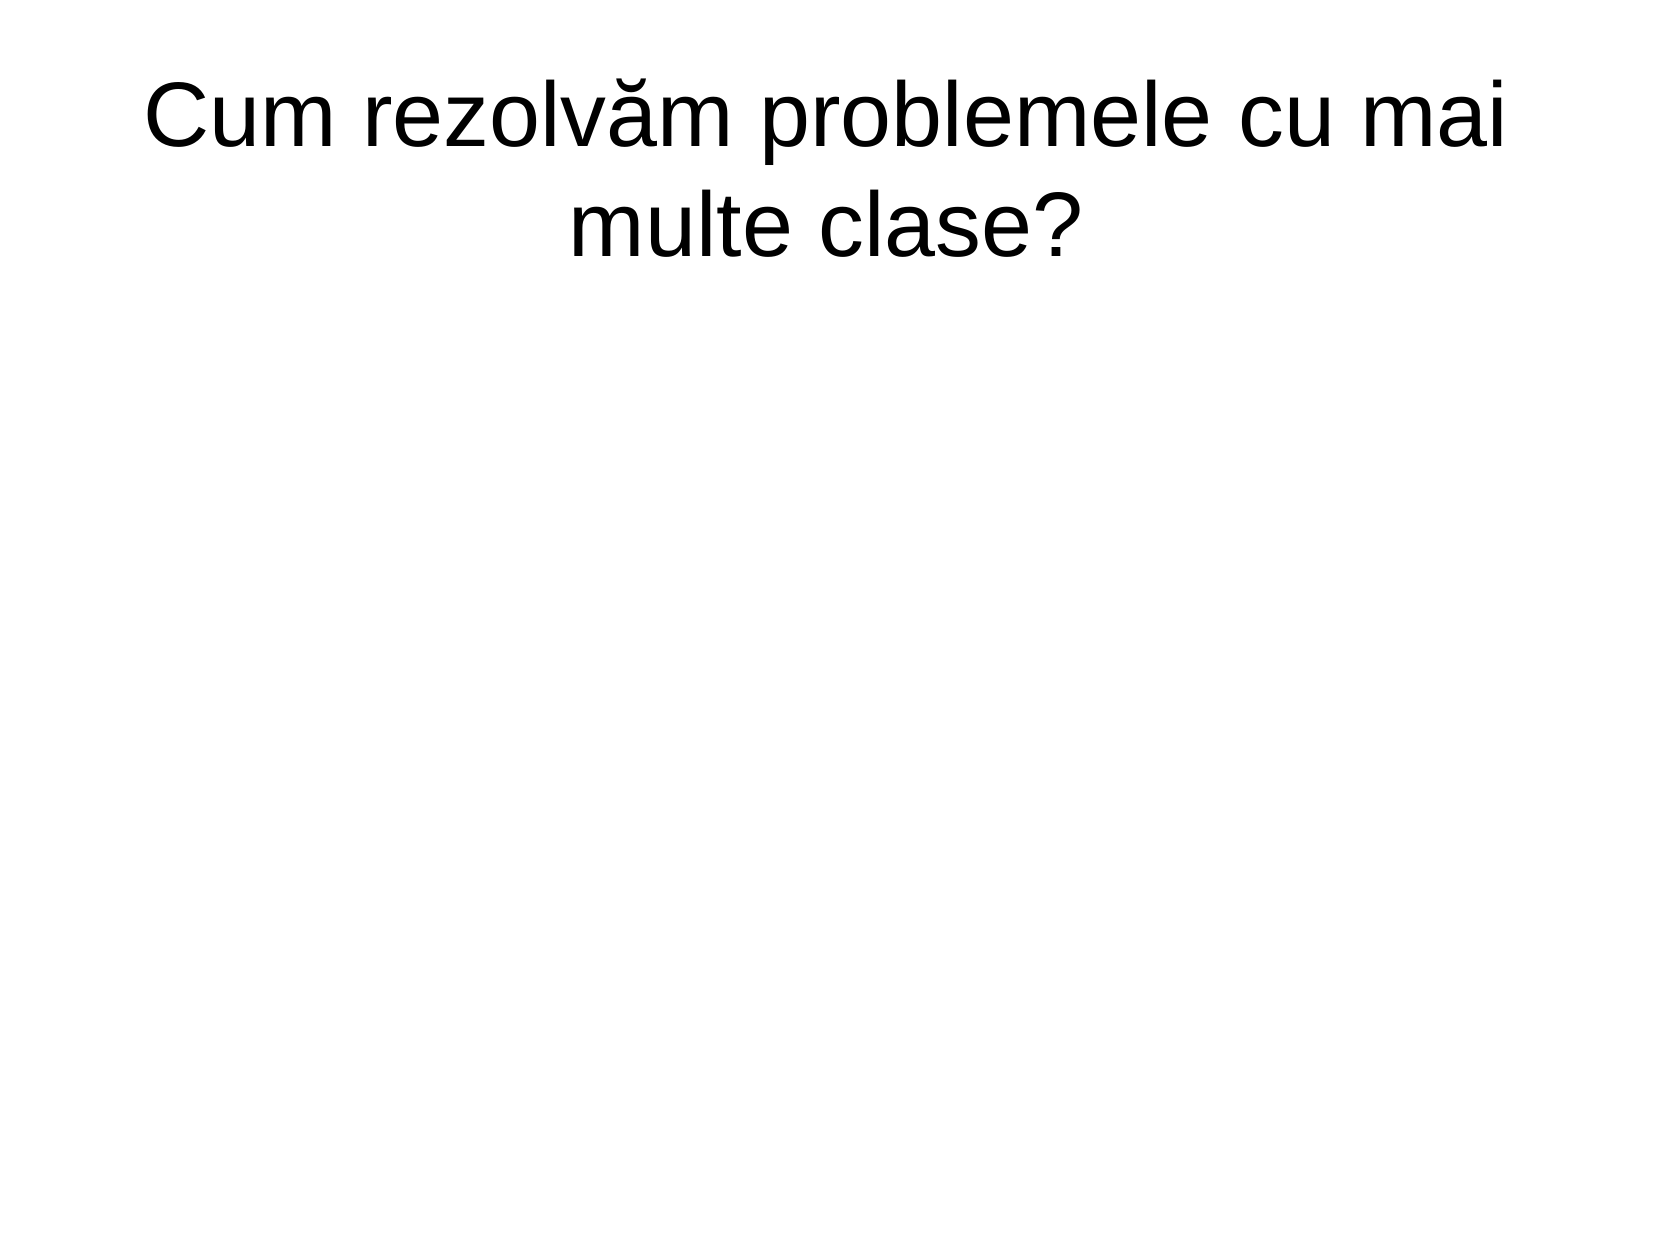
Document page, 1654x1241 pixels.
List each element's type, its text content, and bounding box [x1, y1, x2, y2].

text_box Cum rezolvăm problemele cu mai multe clase? [82, 61, 1571, 269]
